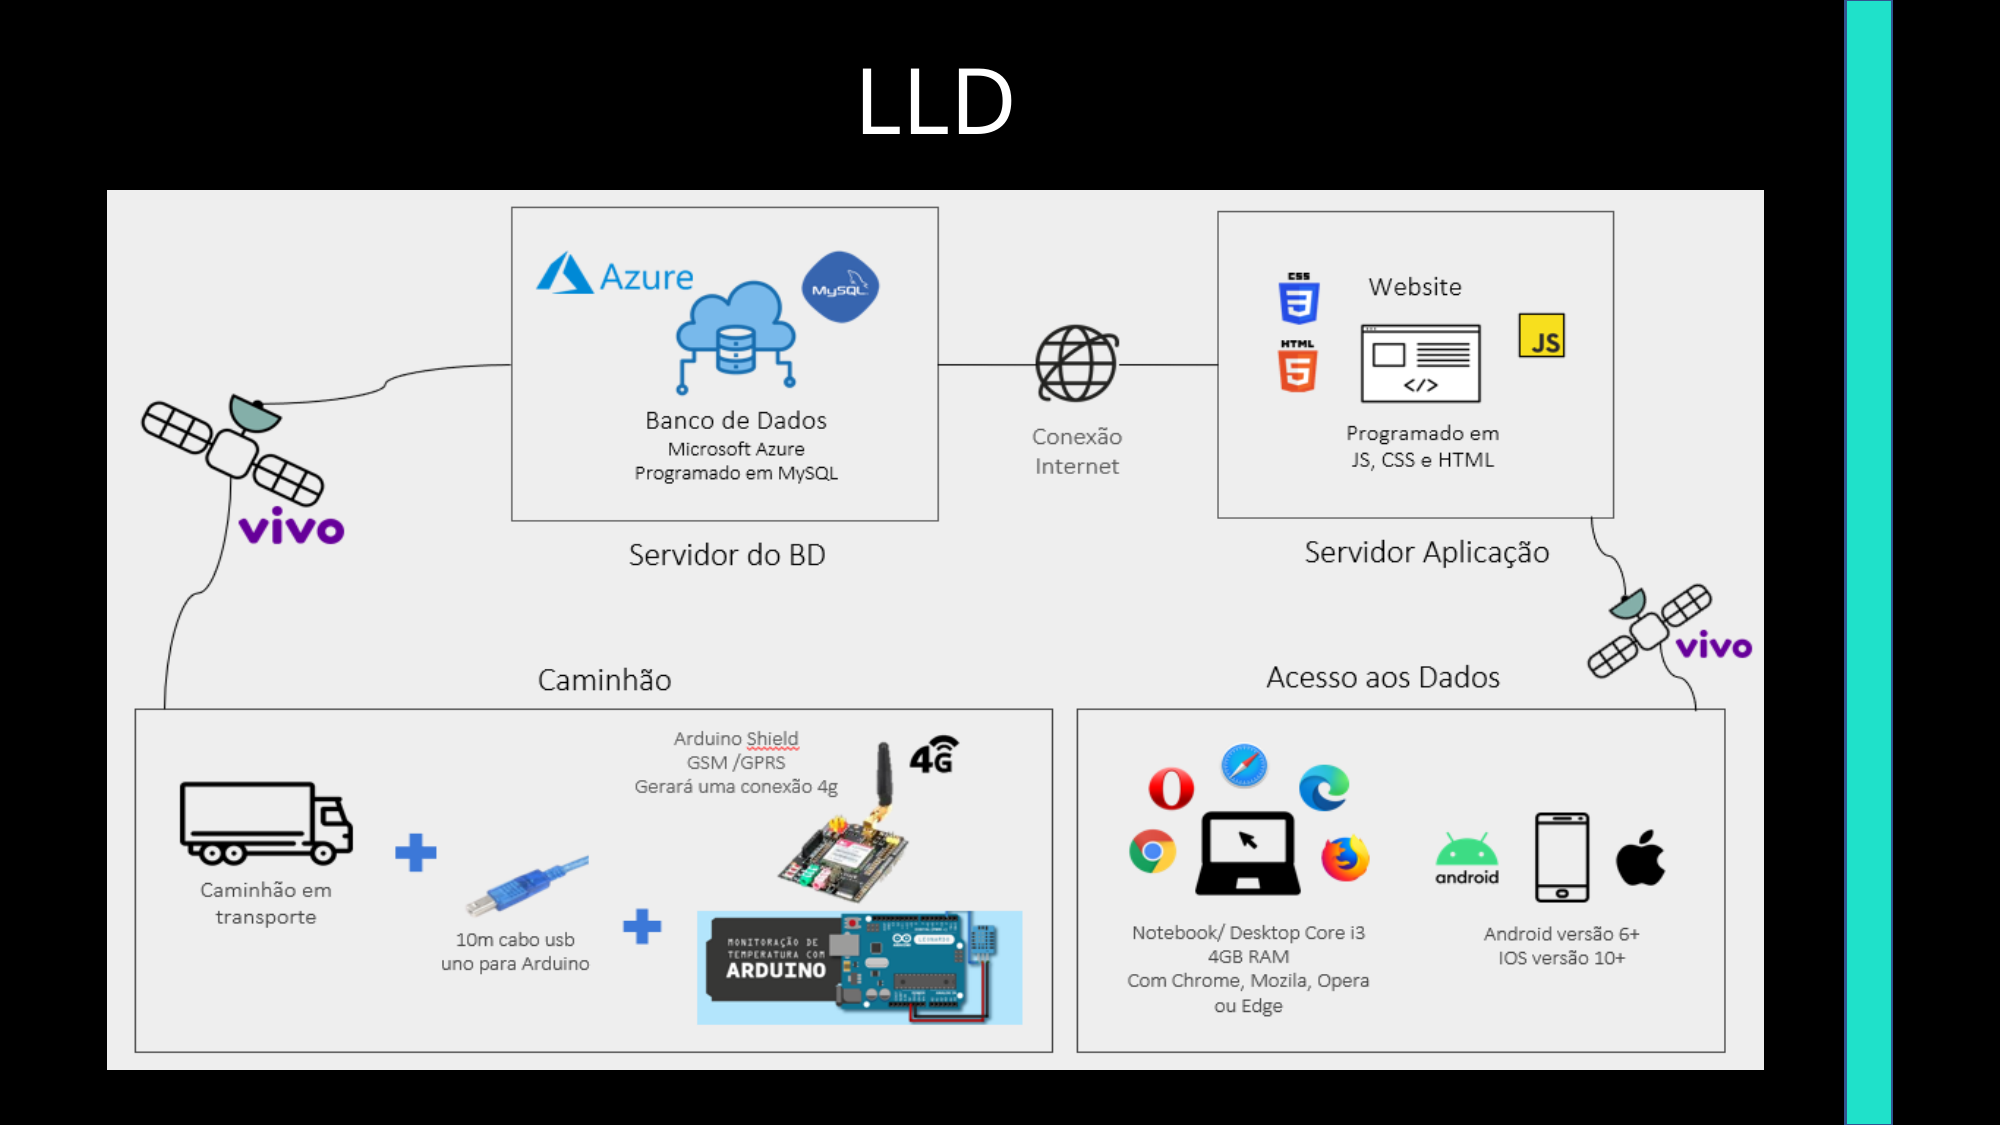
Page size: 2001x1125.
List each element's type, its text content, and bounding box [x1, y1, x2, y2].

text_box [1844, 0, 1893, 1125]
picture [107, 190, 1764, 1070]
text_box LLD [405, 35, 1466, 161]
